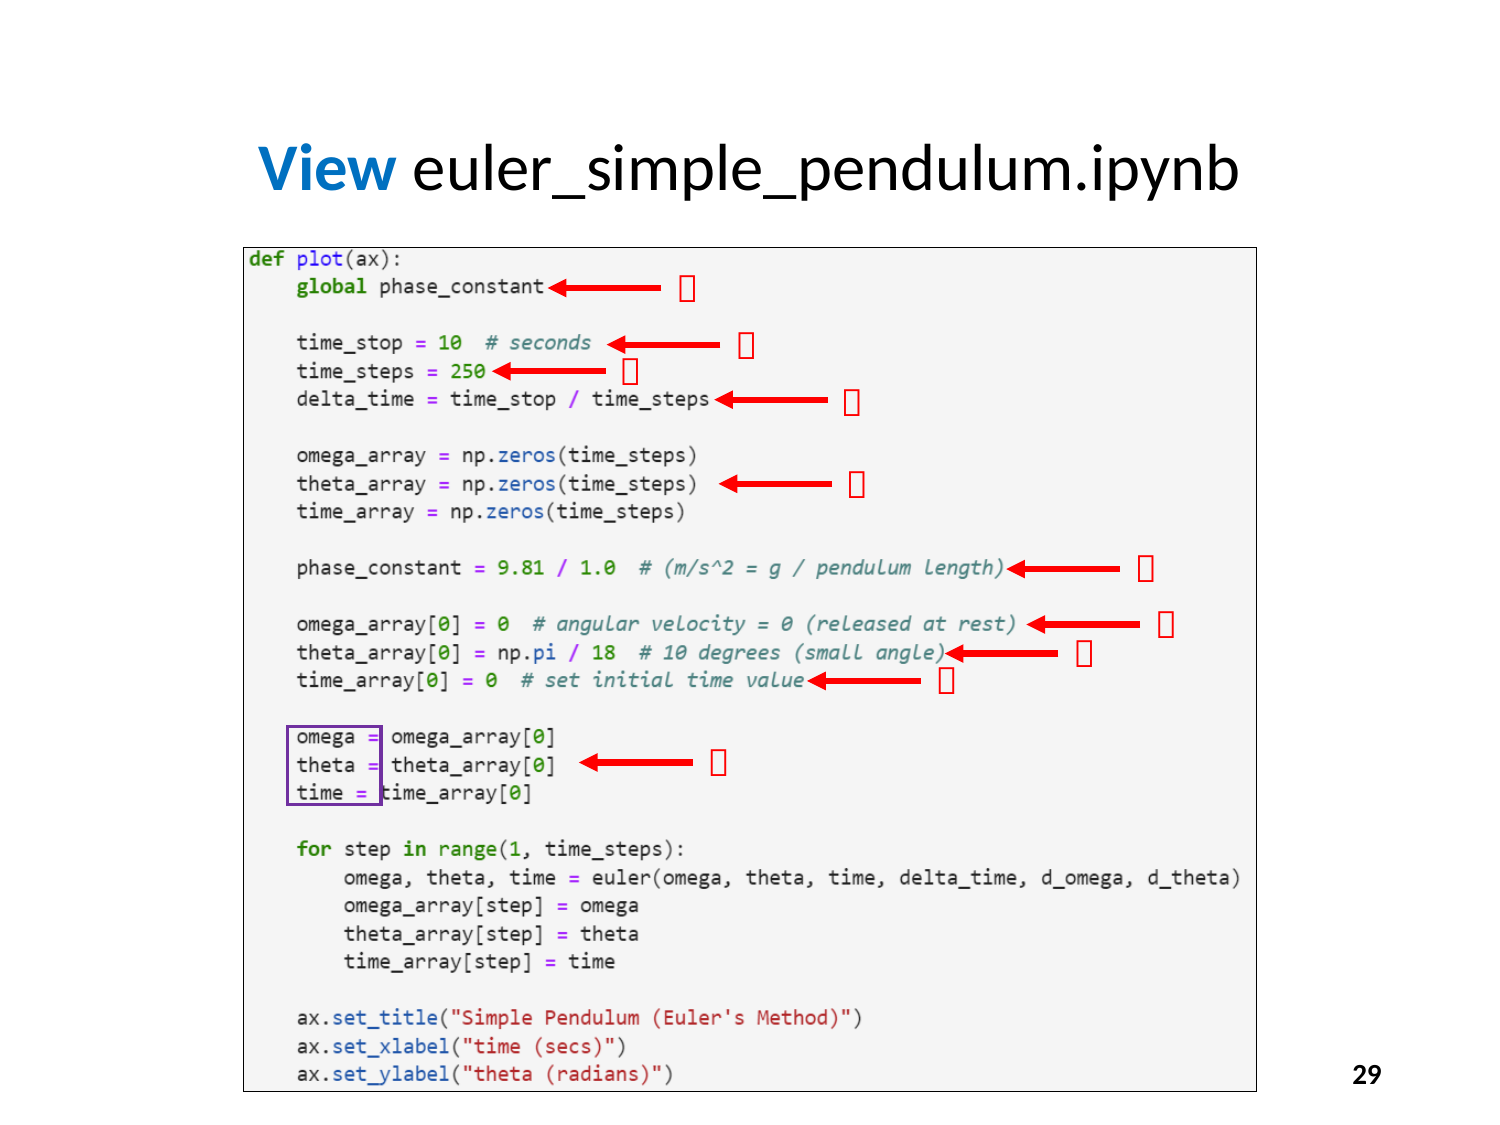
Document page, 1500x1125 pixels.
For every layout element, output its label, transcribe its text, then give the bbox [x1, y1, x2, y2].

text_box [718, 453, 894, 515]
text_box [806, 649, 984, 711]
slide_number 29 [1059, 1042, 1397, 1103]
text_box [547, 257, 725, 319]
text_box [1026, 593, 1204, 655]
picture [243, 247, 1257, 1092]
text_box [944, 622, 1122, 684]
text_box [714, 371, 889, 432]
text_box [578, 731, 756, 793]
title View euler_simple_pendulum.ipynb [103, 59, 1397, 278]
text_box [1006, 538, 1183, 599]
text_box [491, 340, 668, 402]
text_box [606, 314, 784, 375]
